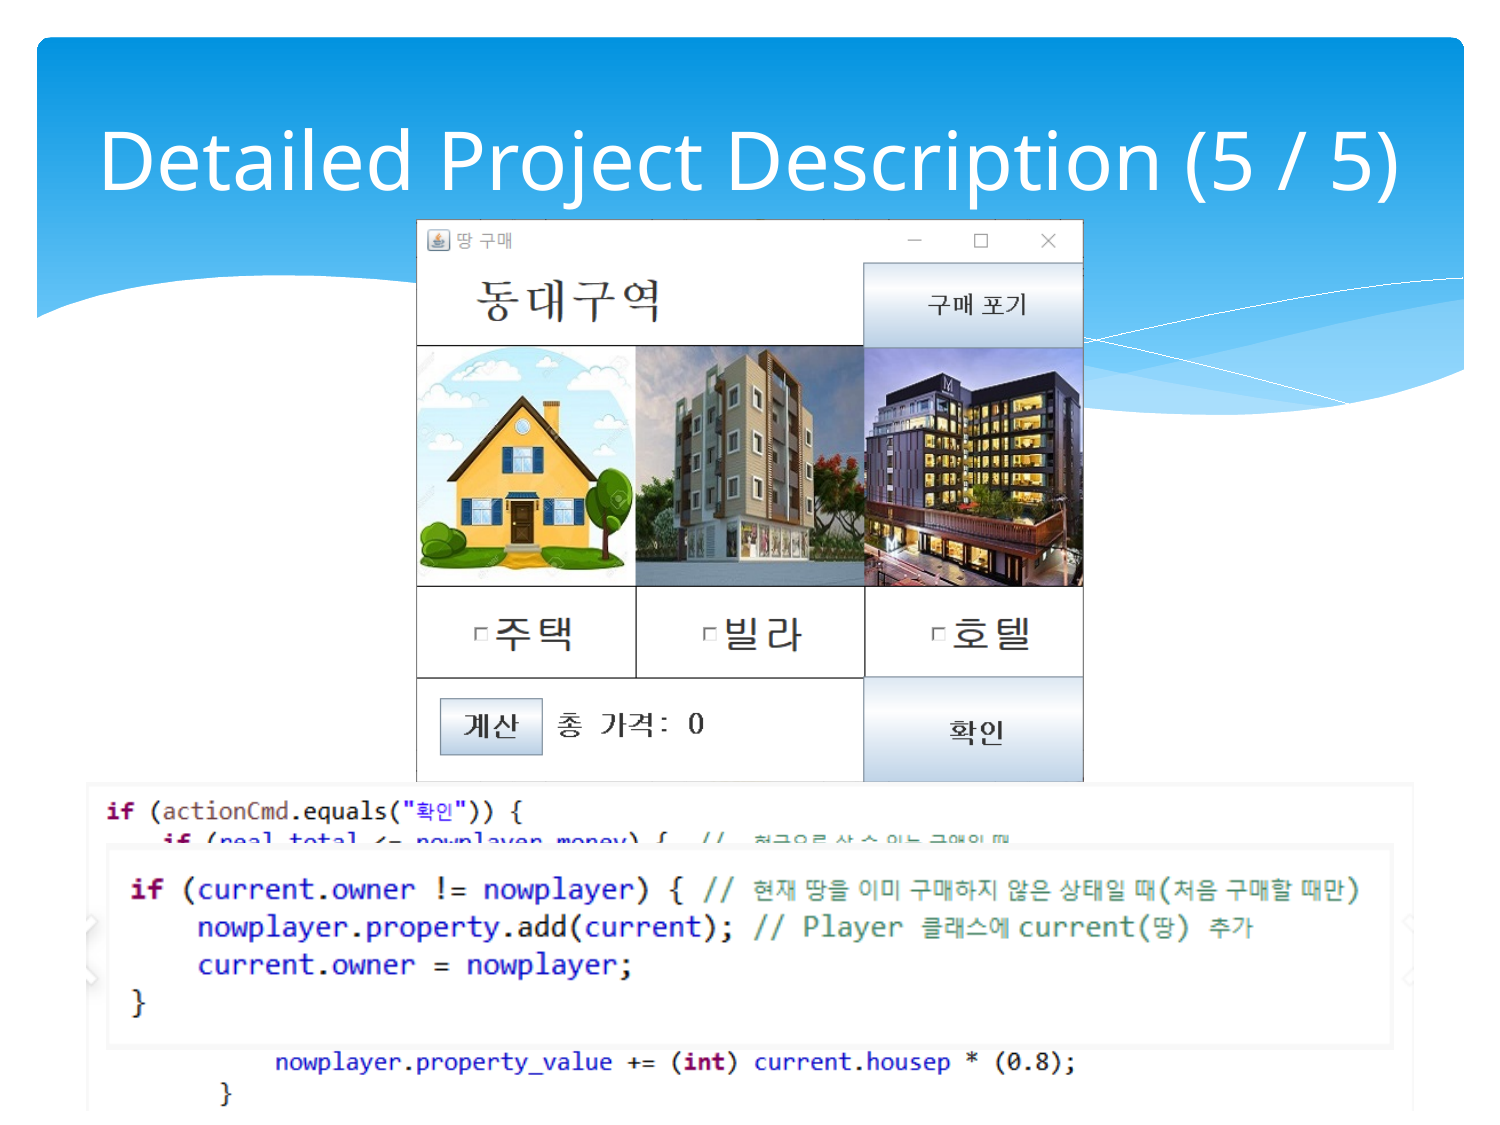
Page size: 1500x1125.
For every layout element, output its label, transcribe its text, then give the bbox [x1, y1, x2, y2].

picture [86, 219, 1414, 1111]
title Detailed Project Description (5 / 5) [75, 55, 1425, 261]
